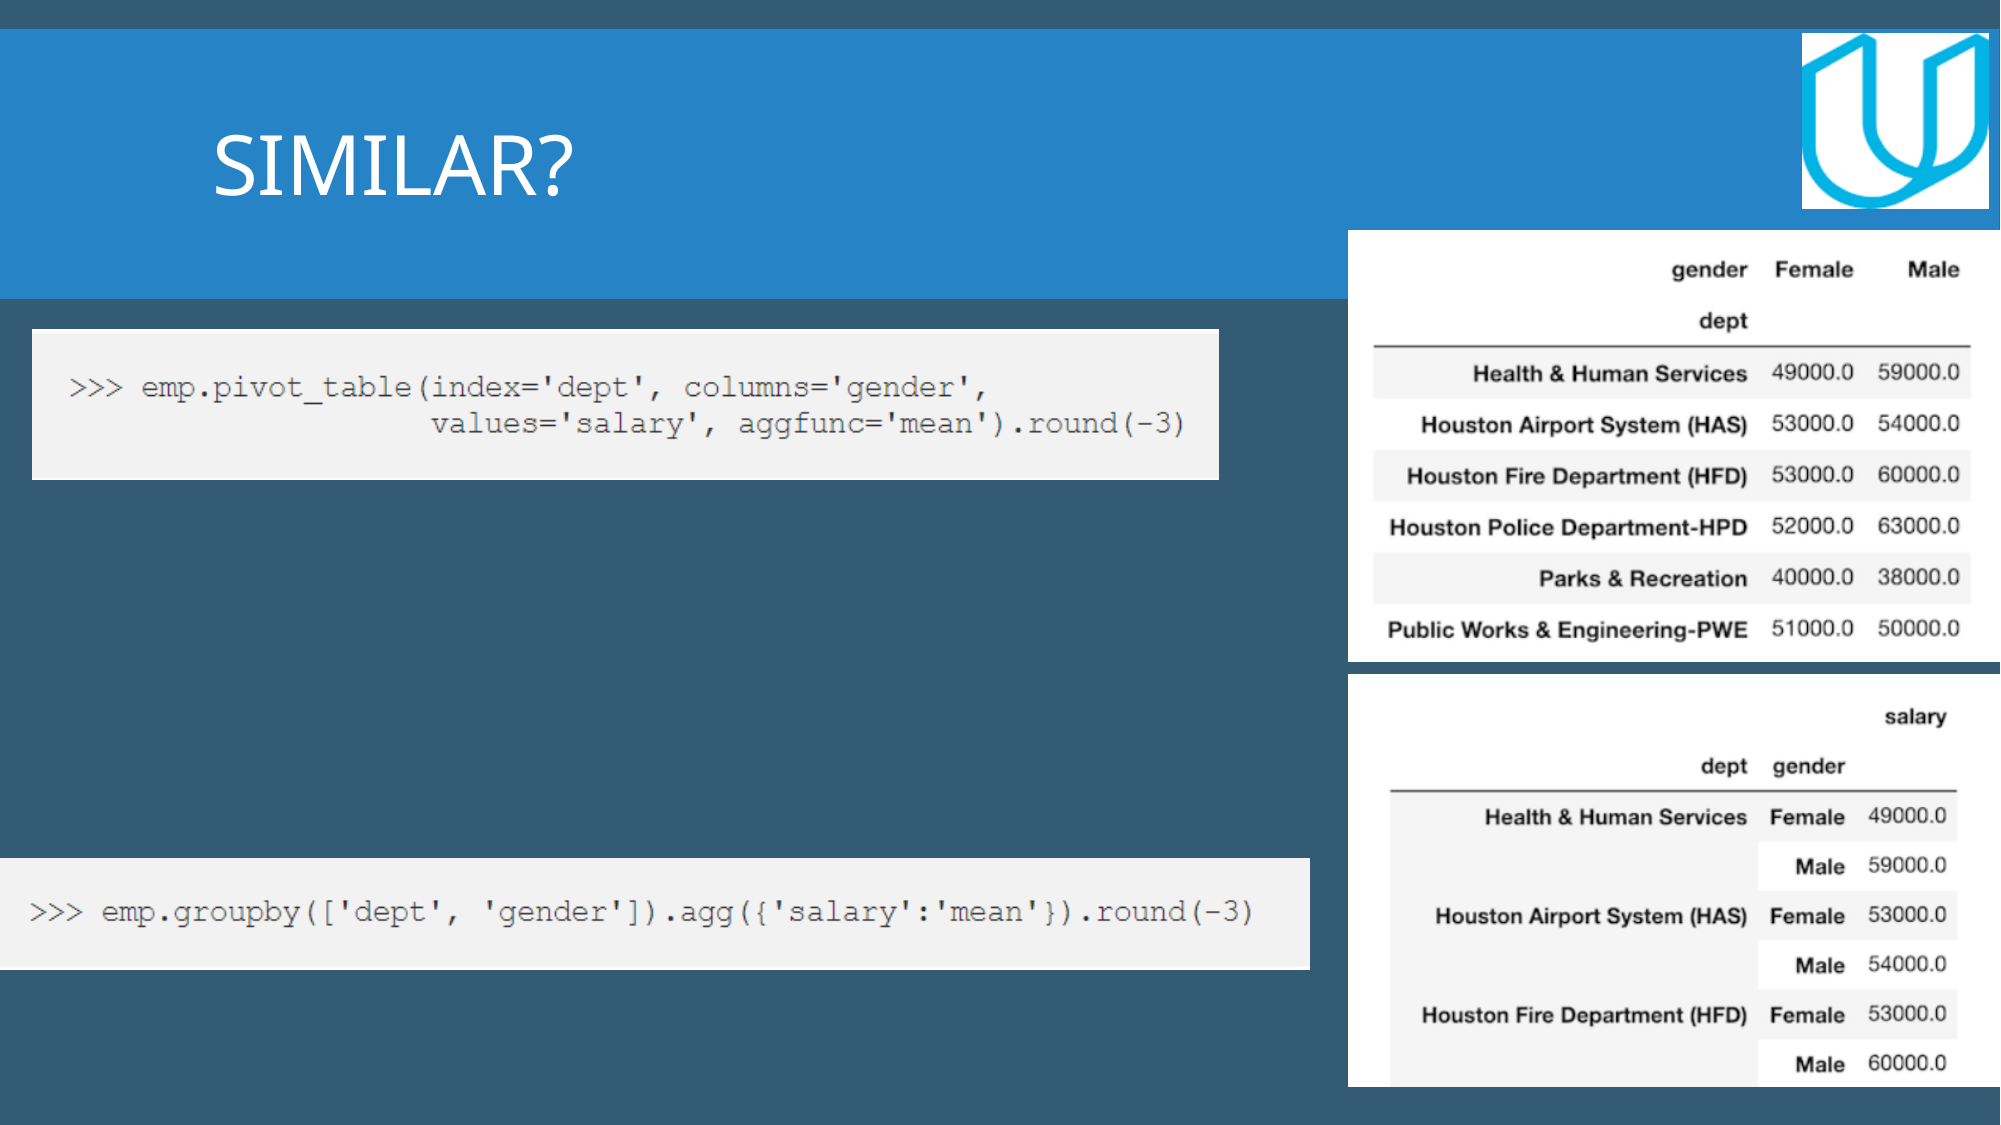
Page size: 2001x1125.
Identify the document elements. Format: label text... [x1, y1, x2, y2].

title Similar? [197, 46, 1803, 295]
picture [1876, 124, 1989, 209]
picture [1816, 47, 1912, 197]
picture [1348, 230, 2000, 662]
picture [1802, 33, 1989, 167]
picture [1933, 47, 1974, 167]
picture [31, 329, 1219, 481]
picture [0, 858, 1310, 971]
picture [1348, 674, 2000, 1087]
picture [1803, 159, 1866, 209]
